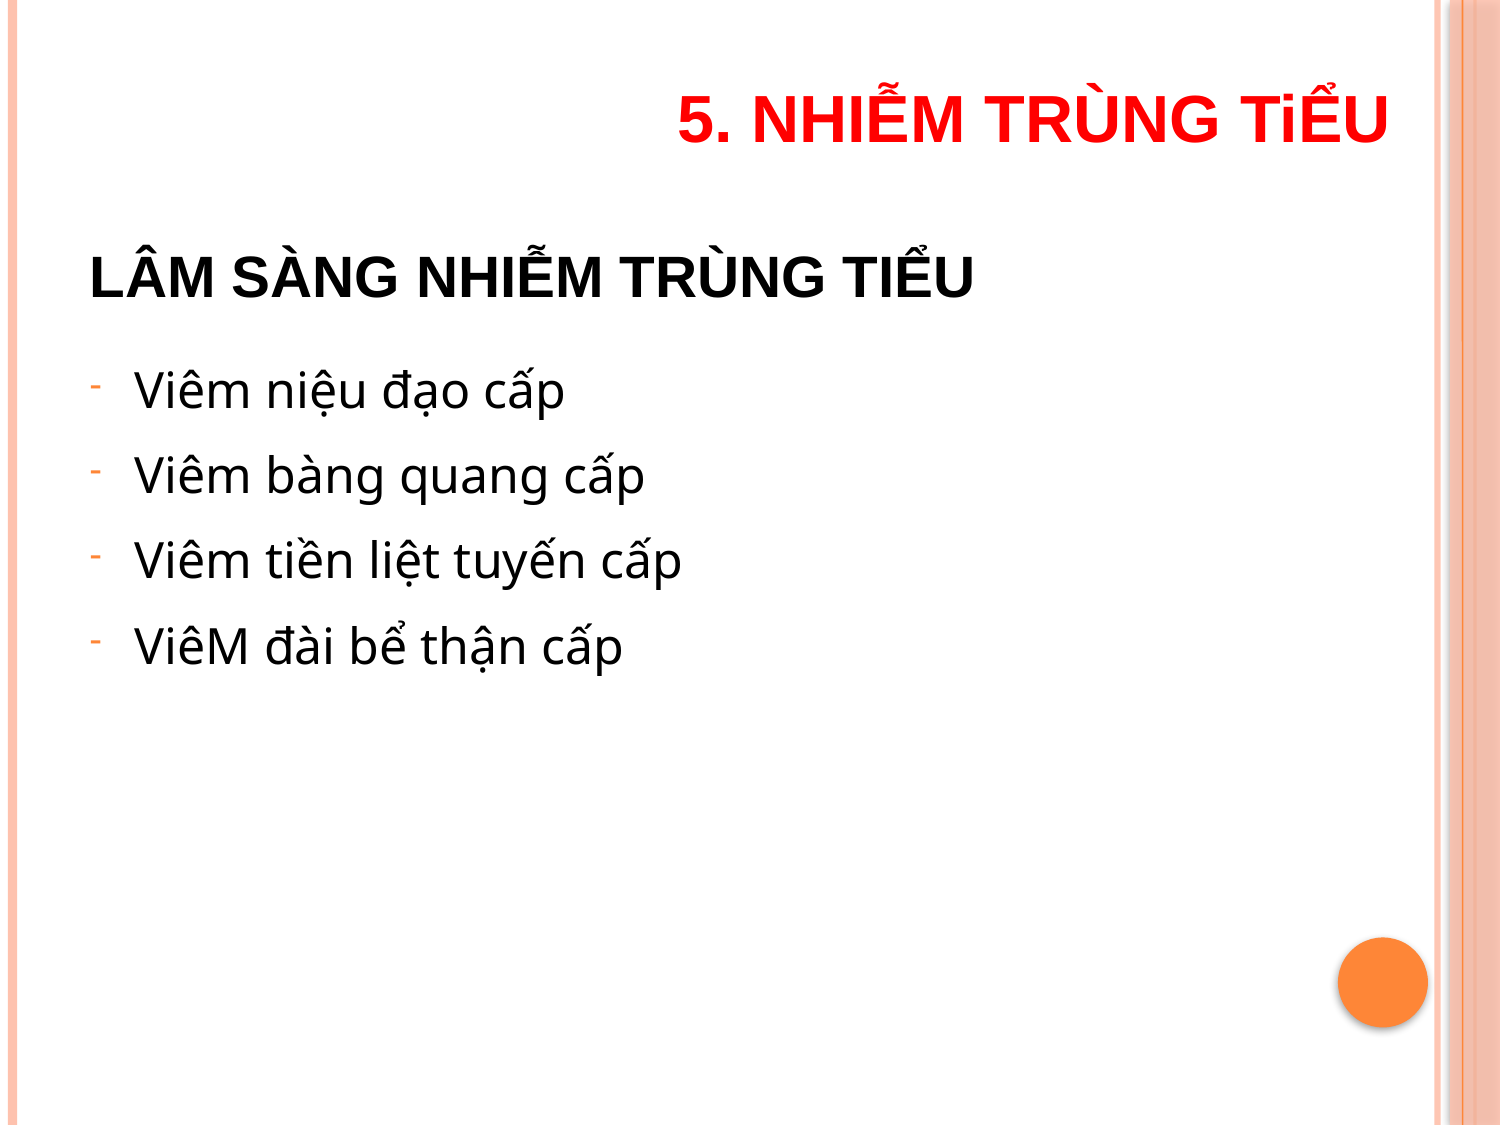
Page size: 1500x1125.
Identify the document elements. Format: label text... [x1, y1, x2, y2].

text_box 5. NHIỄM TRÙNG TiỂU [81, 68, 1407, 163]
title Lâm sàng nhiễm trùng tiểu [75, 224, 1300, 317]
list Viêm niệu đạo cấp Viêm bàng quang cấp Viêm tiền liệt tuyến cấp ViêM đài bể thận cấp [75, 351, 1300, 1062]
